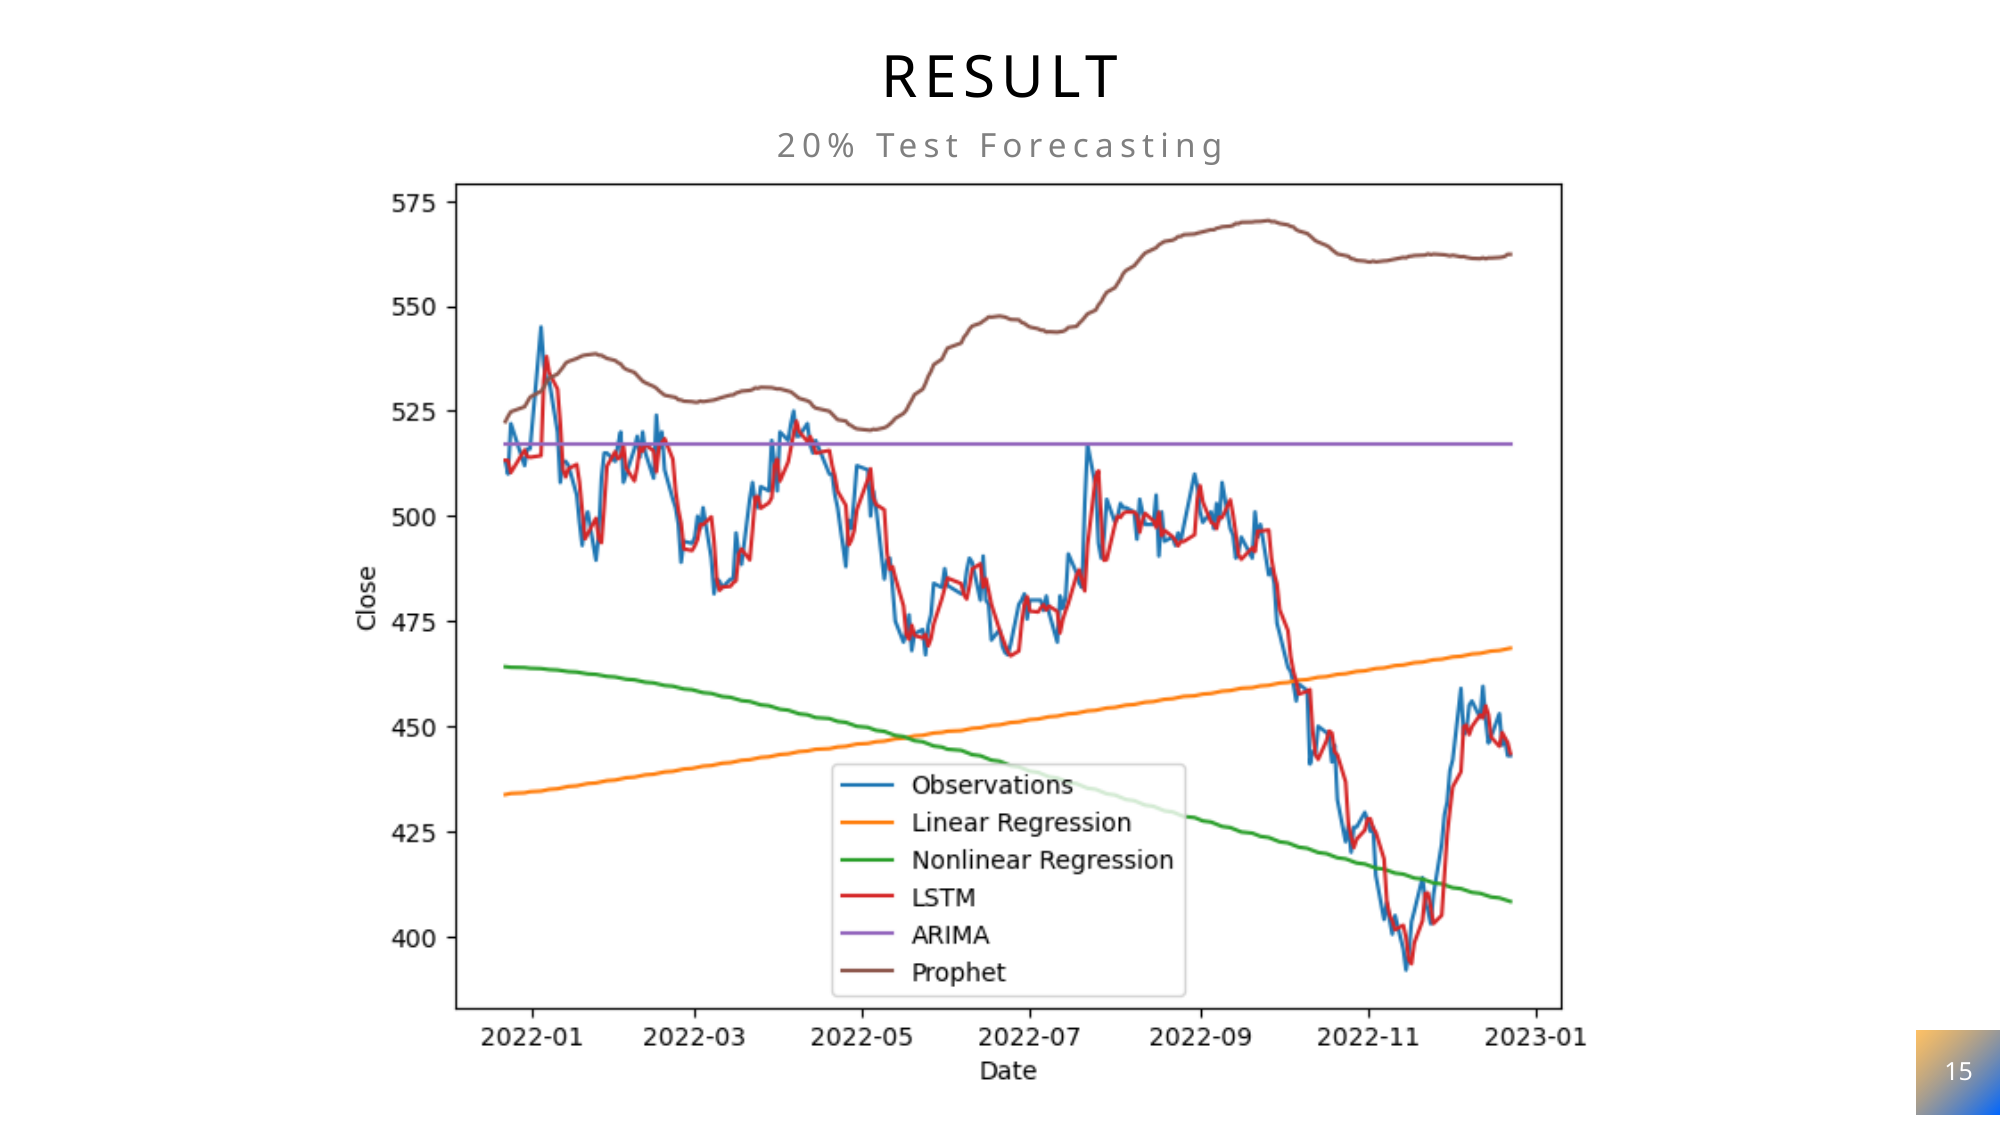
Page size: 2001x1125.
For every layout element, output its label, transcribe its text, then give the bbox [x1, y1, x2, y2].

picture [338, 166, 1604, 1103]
text_box 20% Test Forecasting [376, 117, 1624, 172]
text_box RESULT [376, 31, 1624, 117]
slide_number 15 [1916, 1042, 1988, 1103]
